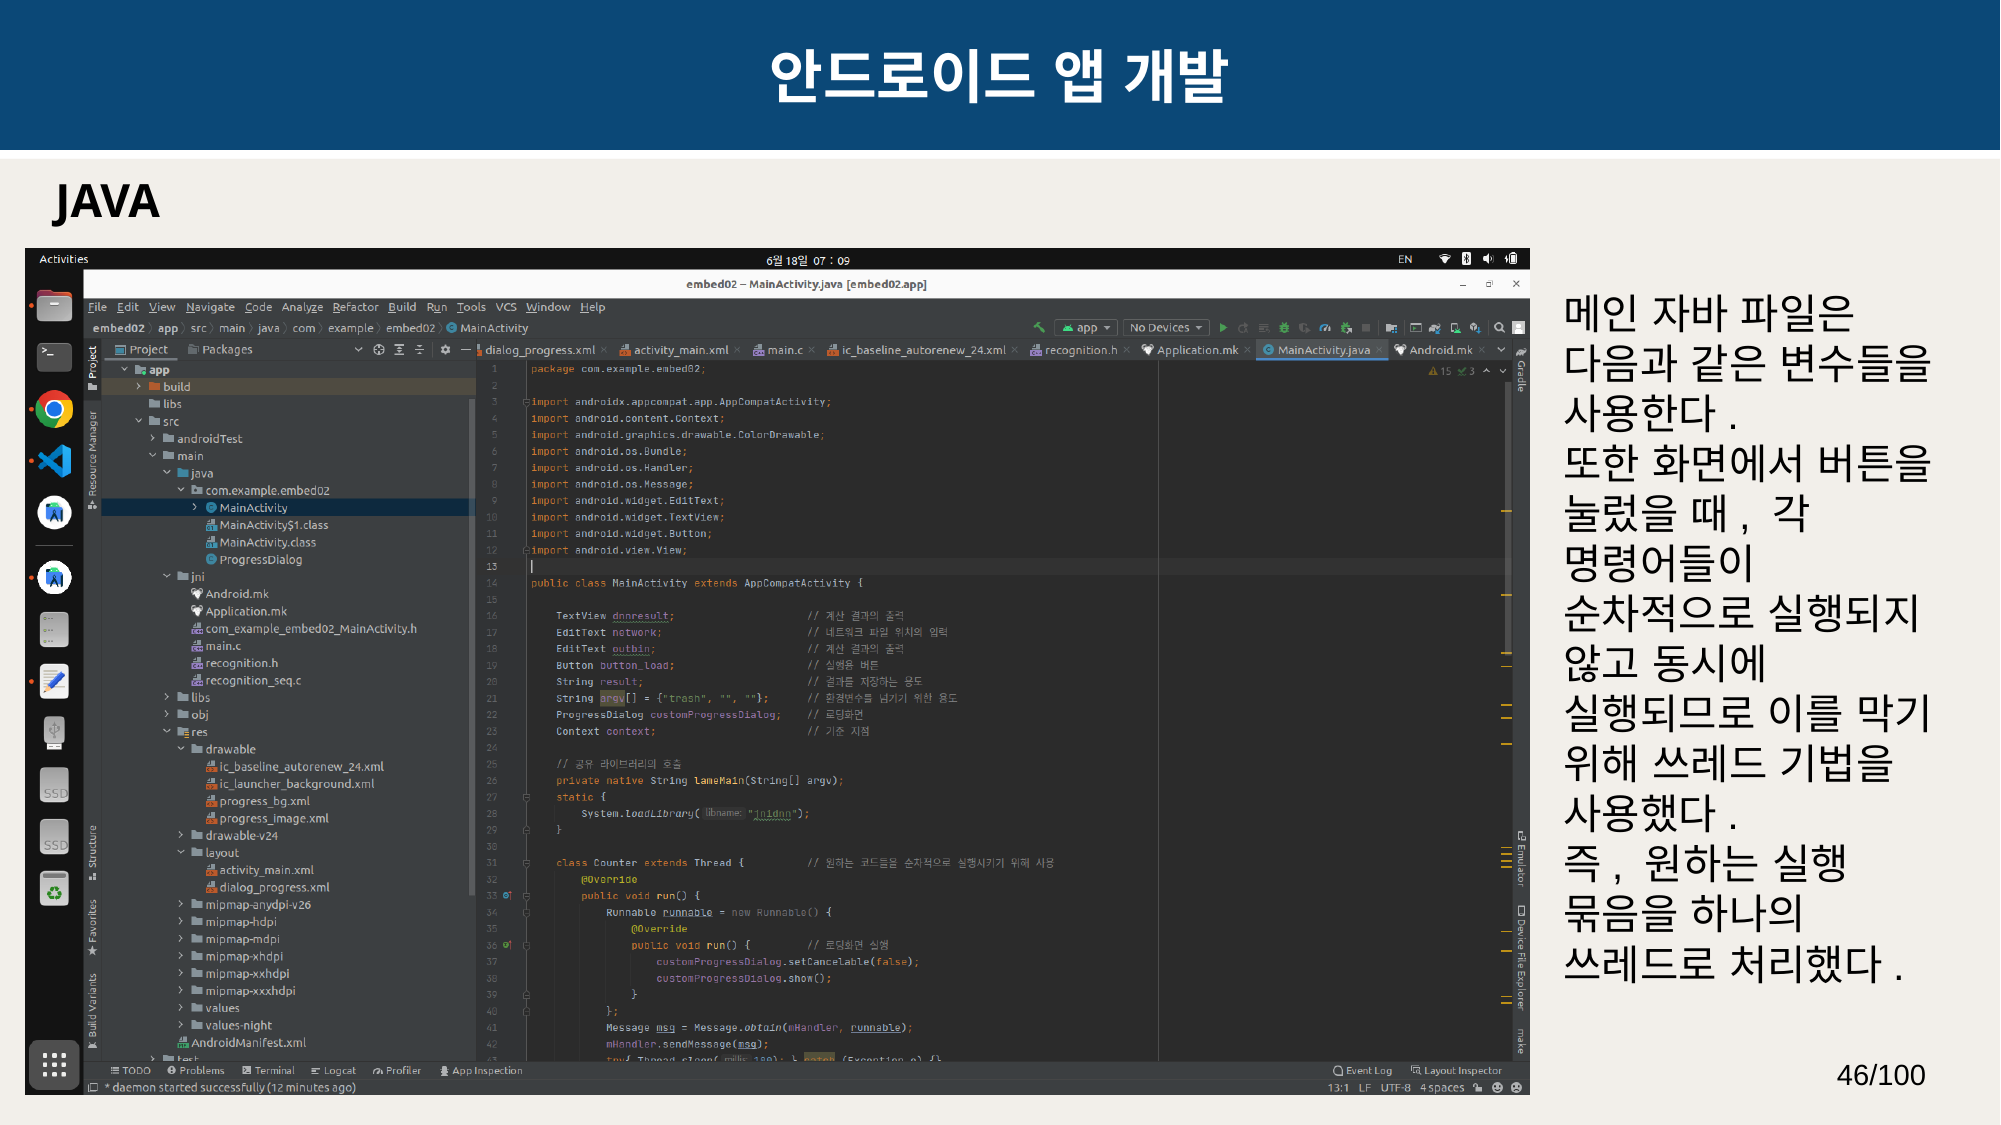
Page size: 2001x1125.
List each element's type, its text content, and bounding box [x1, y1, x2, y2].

text_box JAVA [40, 163, 730, 234]
text_box 안드로이드 앱 개발 [0, 0, 2000, 150]
picture [25, 248, 1530, 1095]
text_box 메인 자바 파일은 다음과 같은 변수들을 사용한다. 또한 화면에서 버튼을 눌렀을 때, 각 명령어들이 순차적으로 실행되지 않고 동시에 실행되므로 이를 막기 위해 쓰레드 기법을 사용했다. 즉, 원하는 실행 묶음을 하나의 쓰레드로 처리했다. [1548, 280, 1975, 996]
